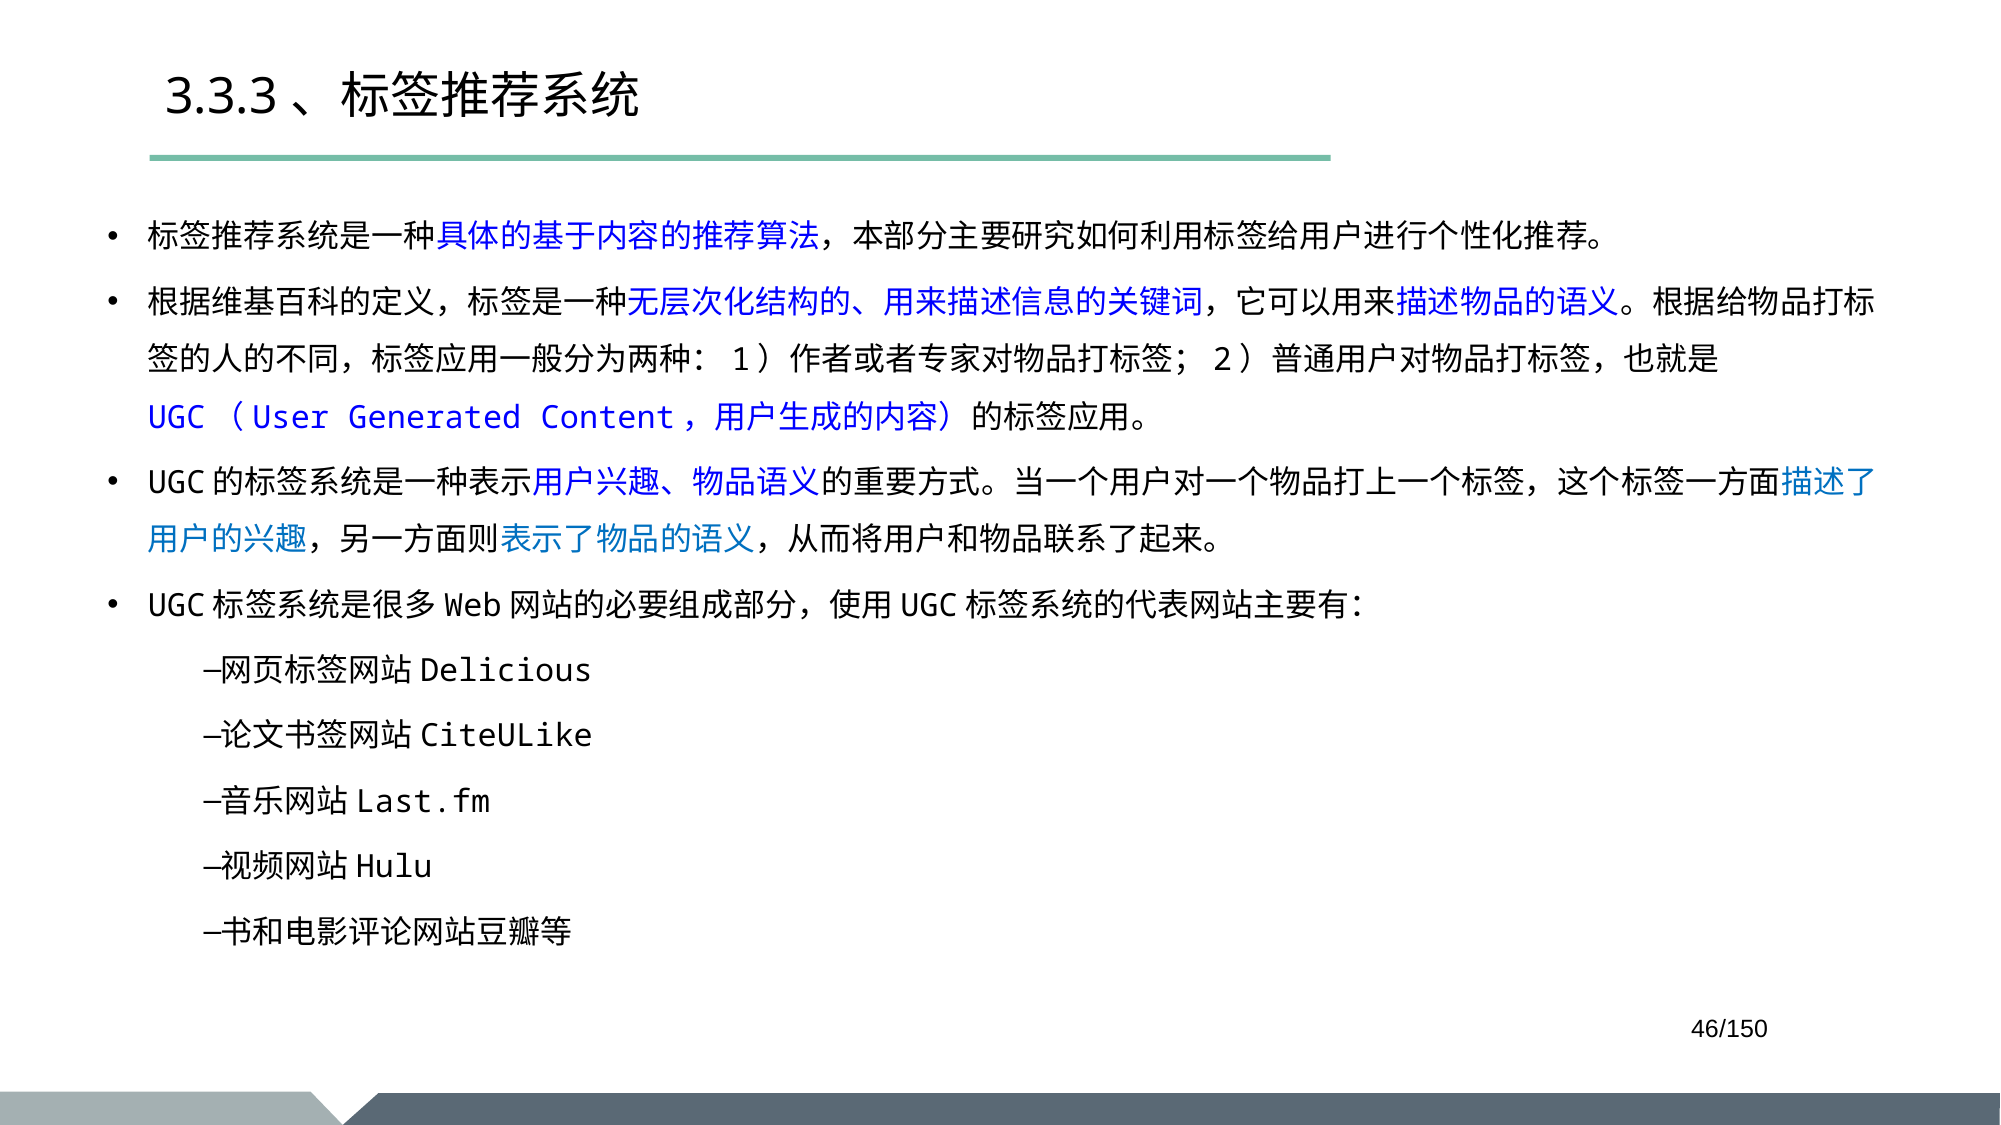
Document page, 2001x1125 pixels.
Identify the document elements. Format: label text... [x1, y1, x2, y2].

title 3.3.3、标签推荐系统 [157, 28, 1406, 159]
slide_number /150 [1680, 1004, 1777, 1051]
list 标签推荐系统是一种具体的基于内容的推荐算法，本部分主要研究如何利用标签给用户进行个性化推荐。 根据维基百科的定义，标签是一种无层次化结构的、用来描述信息的关键词，它可以用来描述物品的语义。根据给物品打标签的人的不同，标签应用一般分为两种：1）作者或者专家对物品打标签；2）普通用户对物品打标签，也就是UGC（User Generated Content，用户生成的内容）的标签应用。 UGC的标签系统是一种表示用户兴趣、物品语义的重要方式。当一个用户对一个物品打上一个标签，这个标签一方面描述了用户的兴趣，另一方面则表示了物品的语义，从而将用户和物品联系了起来。 UGC标签系统是很多Web网站的必要组成部分，使用UGC标签系统的代表网站主要有： 网页标签网站Delicious 论文书签网站CiteULike 音乐网站Last.fm 视频网站Hulu 书和电影评论网站豆瓣等 [99, 188, 1901, 959]
